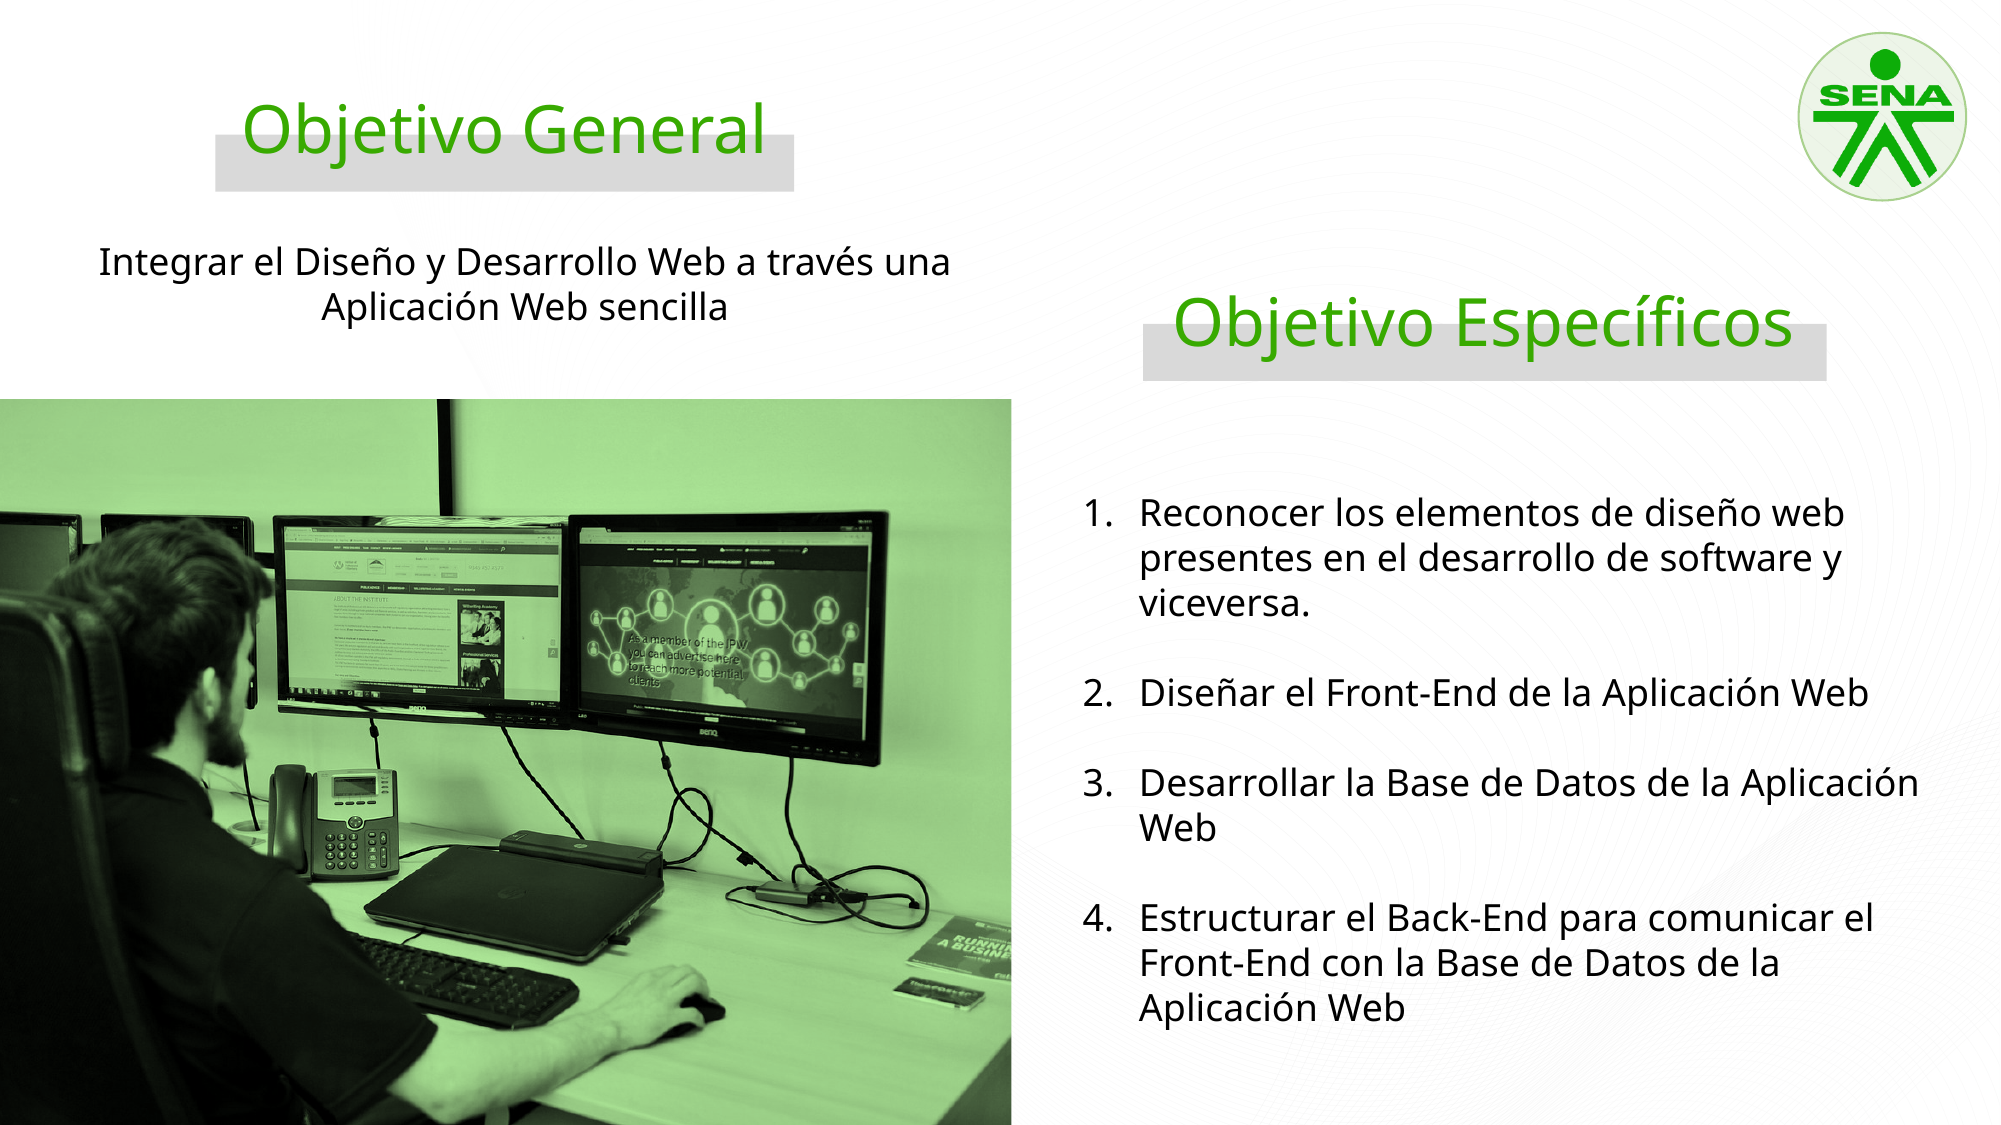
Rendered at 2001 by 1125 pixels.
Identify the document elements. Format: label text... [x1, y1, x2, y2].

text_box Objetivo General [170, 88, 840, 200]
text_box [1797, 31, 1968, 202]
picture [0, 0, 2000, 1125]
text_box Integrar el Diseño y Desarrollo Web a través una Aplicación Web sencilla [50, 230, 1000, 336]
text_box Reconocer los elementos de diseño web presentes en el desarrollo de software y viceversa. Diseñar el Front-End de la Aplicación Web Desarrollar la Base de Datos de la Aplicación Web Estructurar el Back-End para comunicar el Front-End con la Base de Datos de la Aplicación Web [1067, 481, 1954, 1037]
text_box [1142, 323, 1157, 382]
text_box Objetivo Específicos [1157, 281, 1827, 393]
